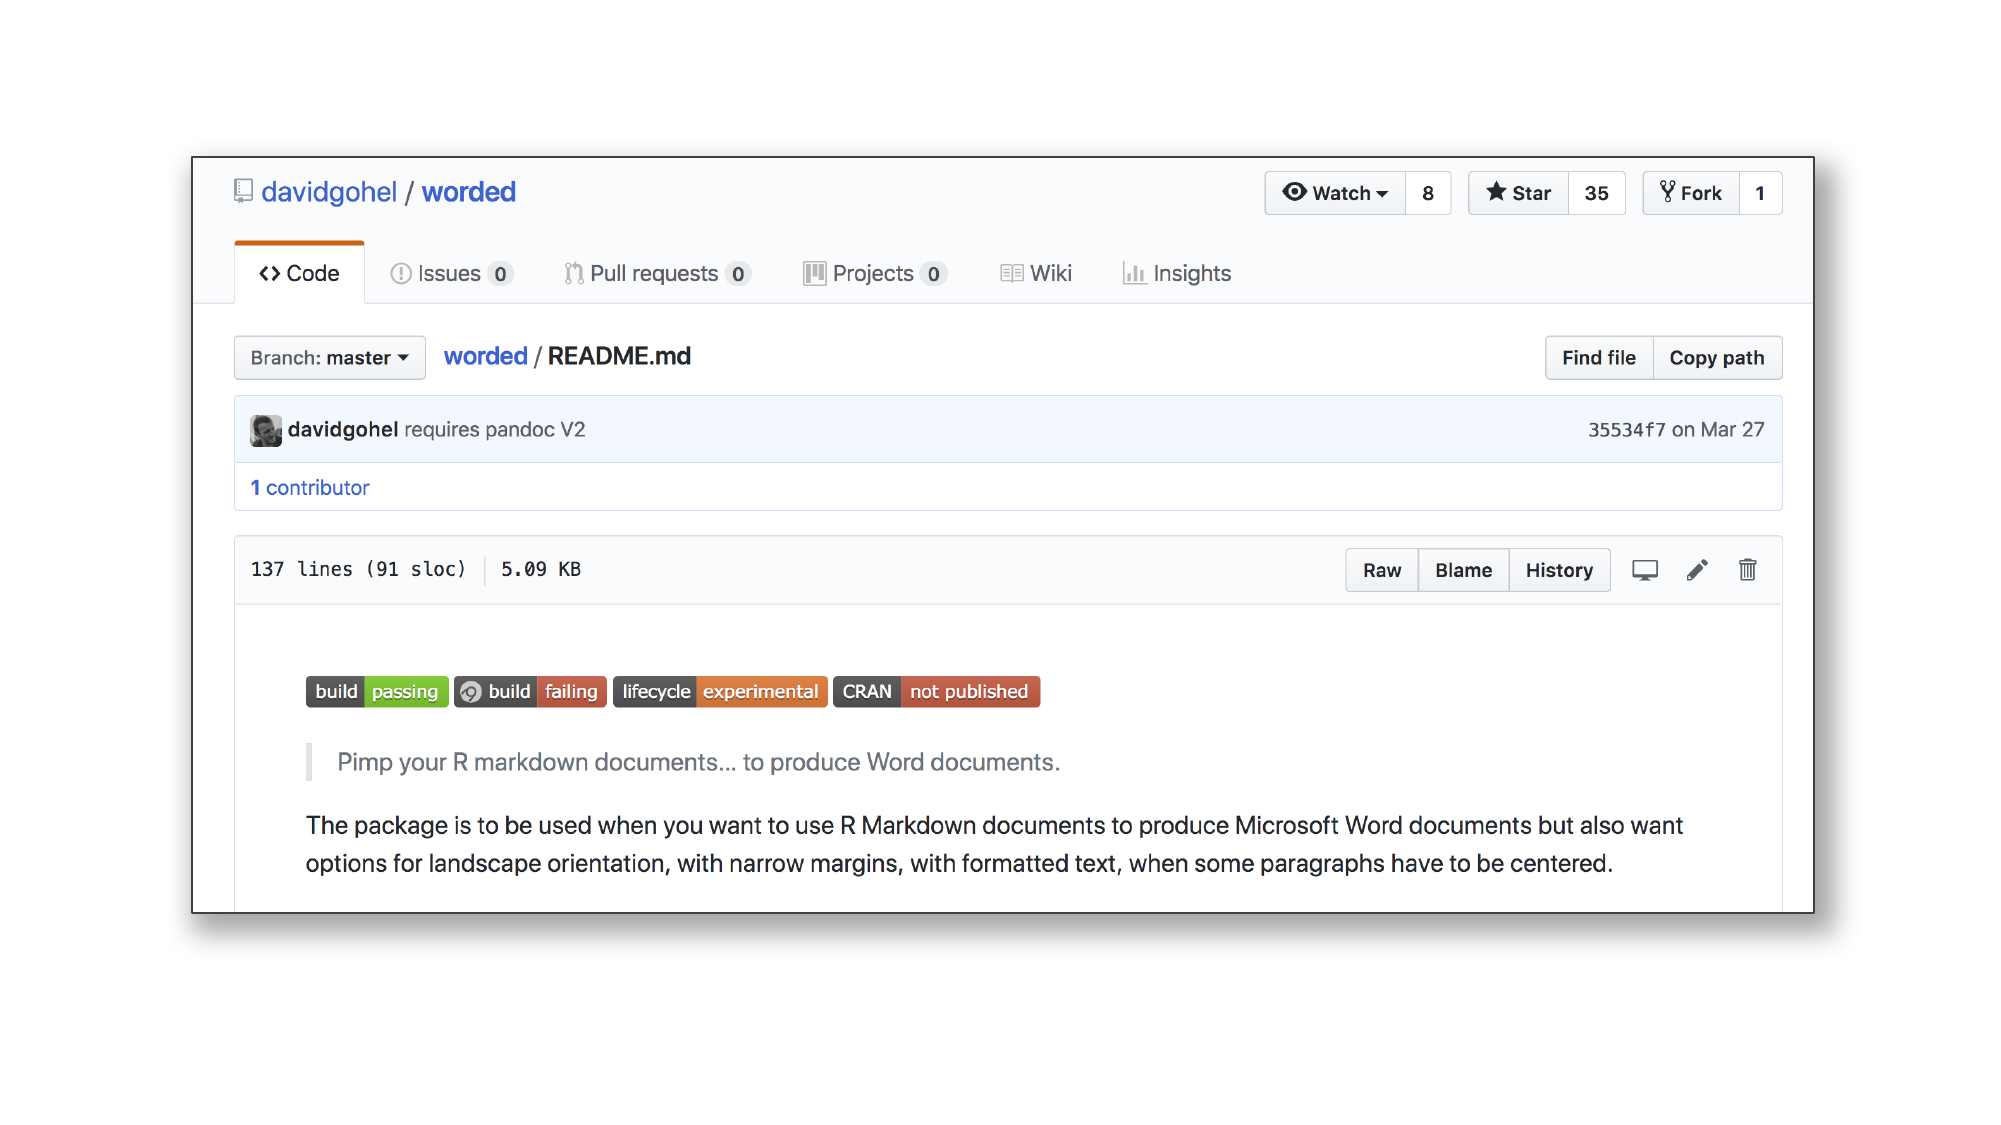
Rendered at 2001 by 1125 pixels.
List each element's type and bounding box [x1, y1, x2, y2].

picture [193, 158, 1813, 912]
